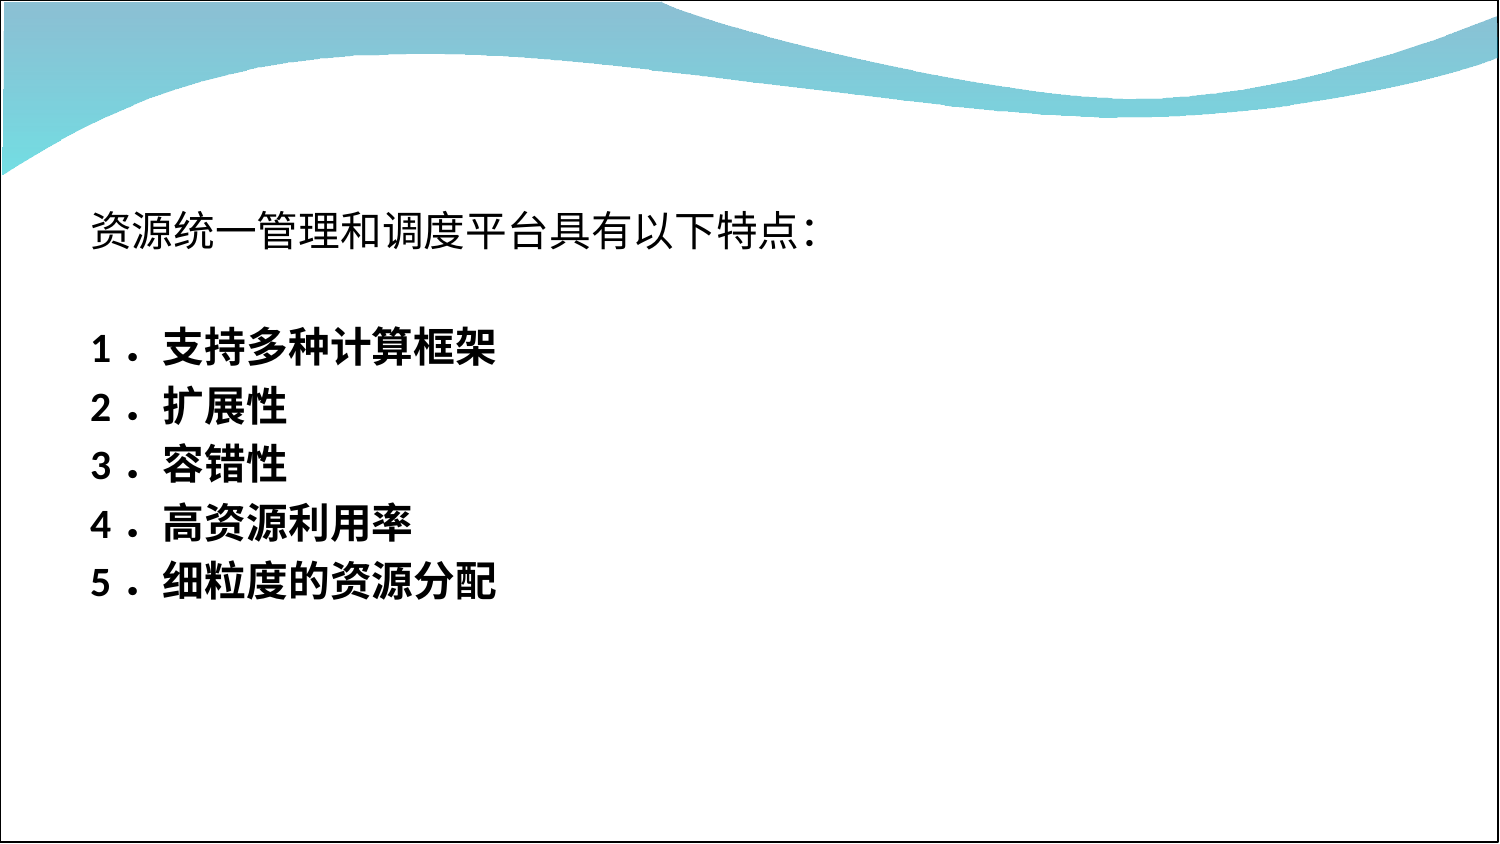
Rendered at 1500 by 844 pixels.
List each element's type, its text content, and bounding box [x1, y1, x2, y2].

list 资源统一管理和调度平台具有以下特点： 1．支持多种计算框架 2．扩展性 3．容错性 4．高资源利用率 5．细粒度的资源分配 [75, 196, 1425, 754]
